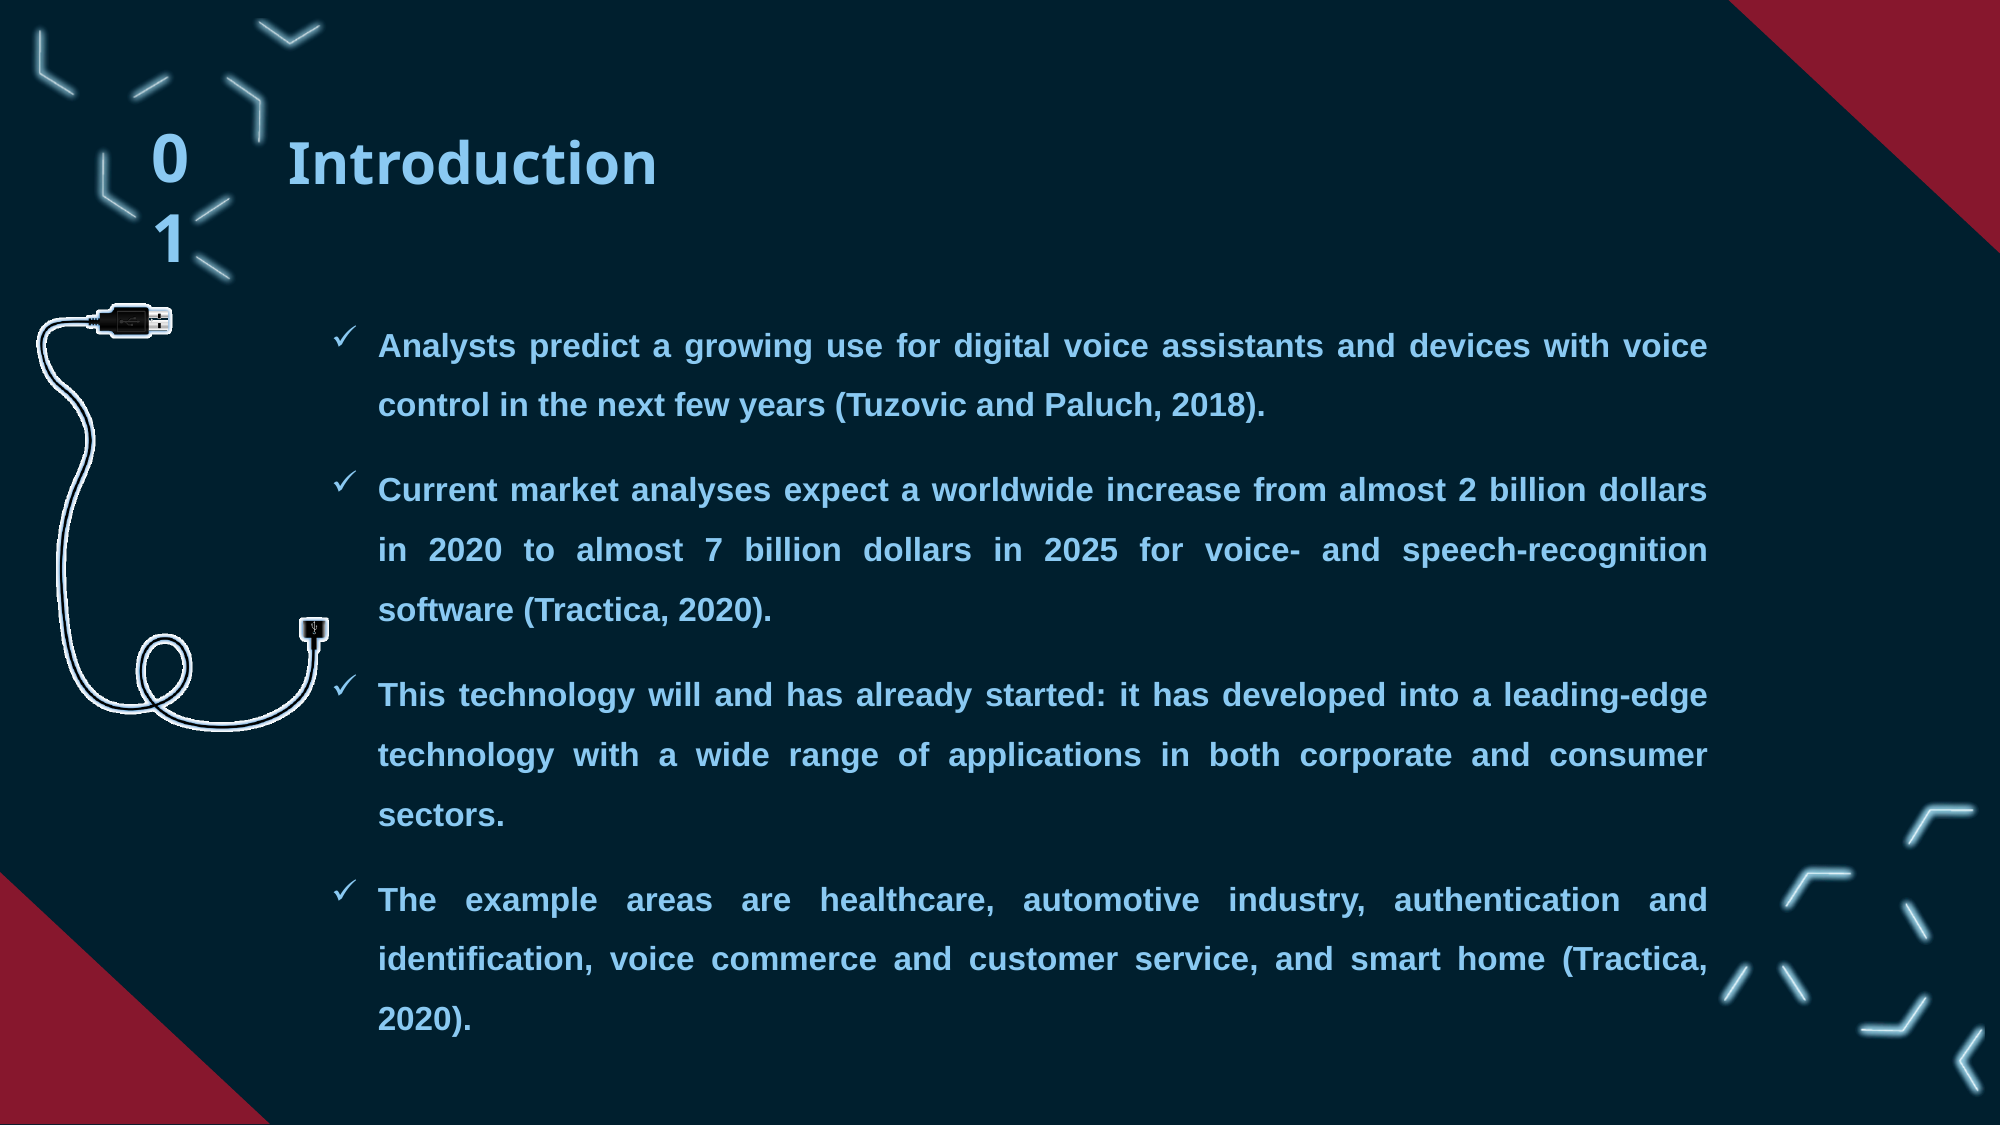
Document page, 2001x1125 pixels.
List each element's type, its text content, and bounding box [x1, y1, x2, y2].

picture [1709, 793, 1985, 1100]
text_box Analysts predict a growing use for digital voice assistants and devices with voice control in the next few years (Tuzovic and Paluch, 2018). Current market analyses expect a worldwide increase from almost 2 billion dollars in 2020 to almost 7 billion dollars in 2025 for voice- and speech-recognition software (Tractica, 2020). This technology will and has already started: it has developed into a leading-edge technology with a wide range of applications in both corporate and consumer sectors. The example areas are healthcare, automotive industry, authentication and identification, voice commerce and customer service, and smart home (Tractica, 2020). [331, 303, 1710, 1038]
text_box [23, 18, 873, 294]
picture [36, 303, 329, 732]
